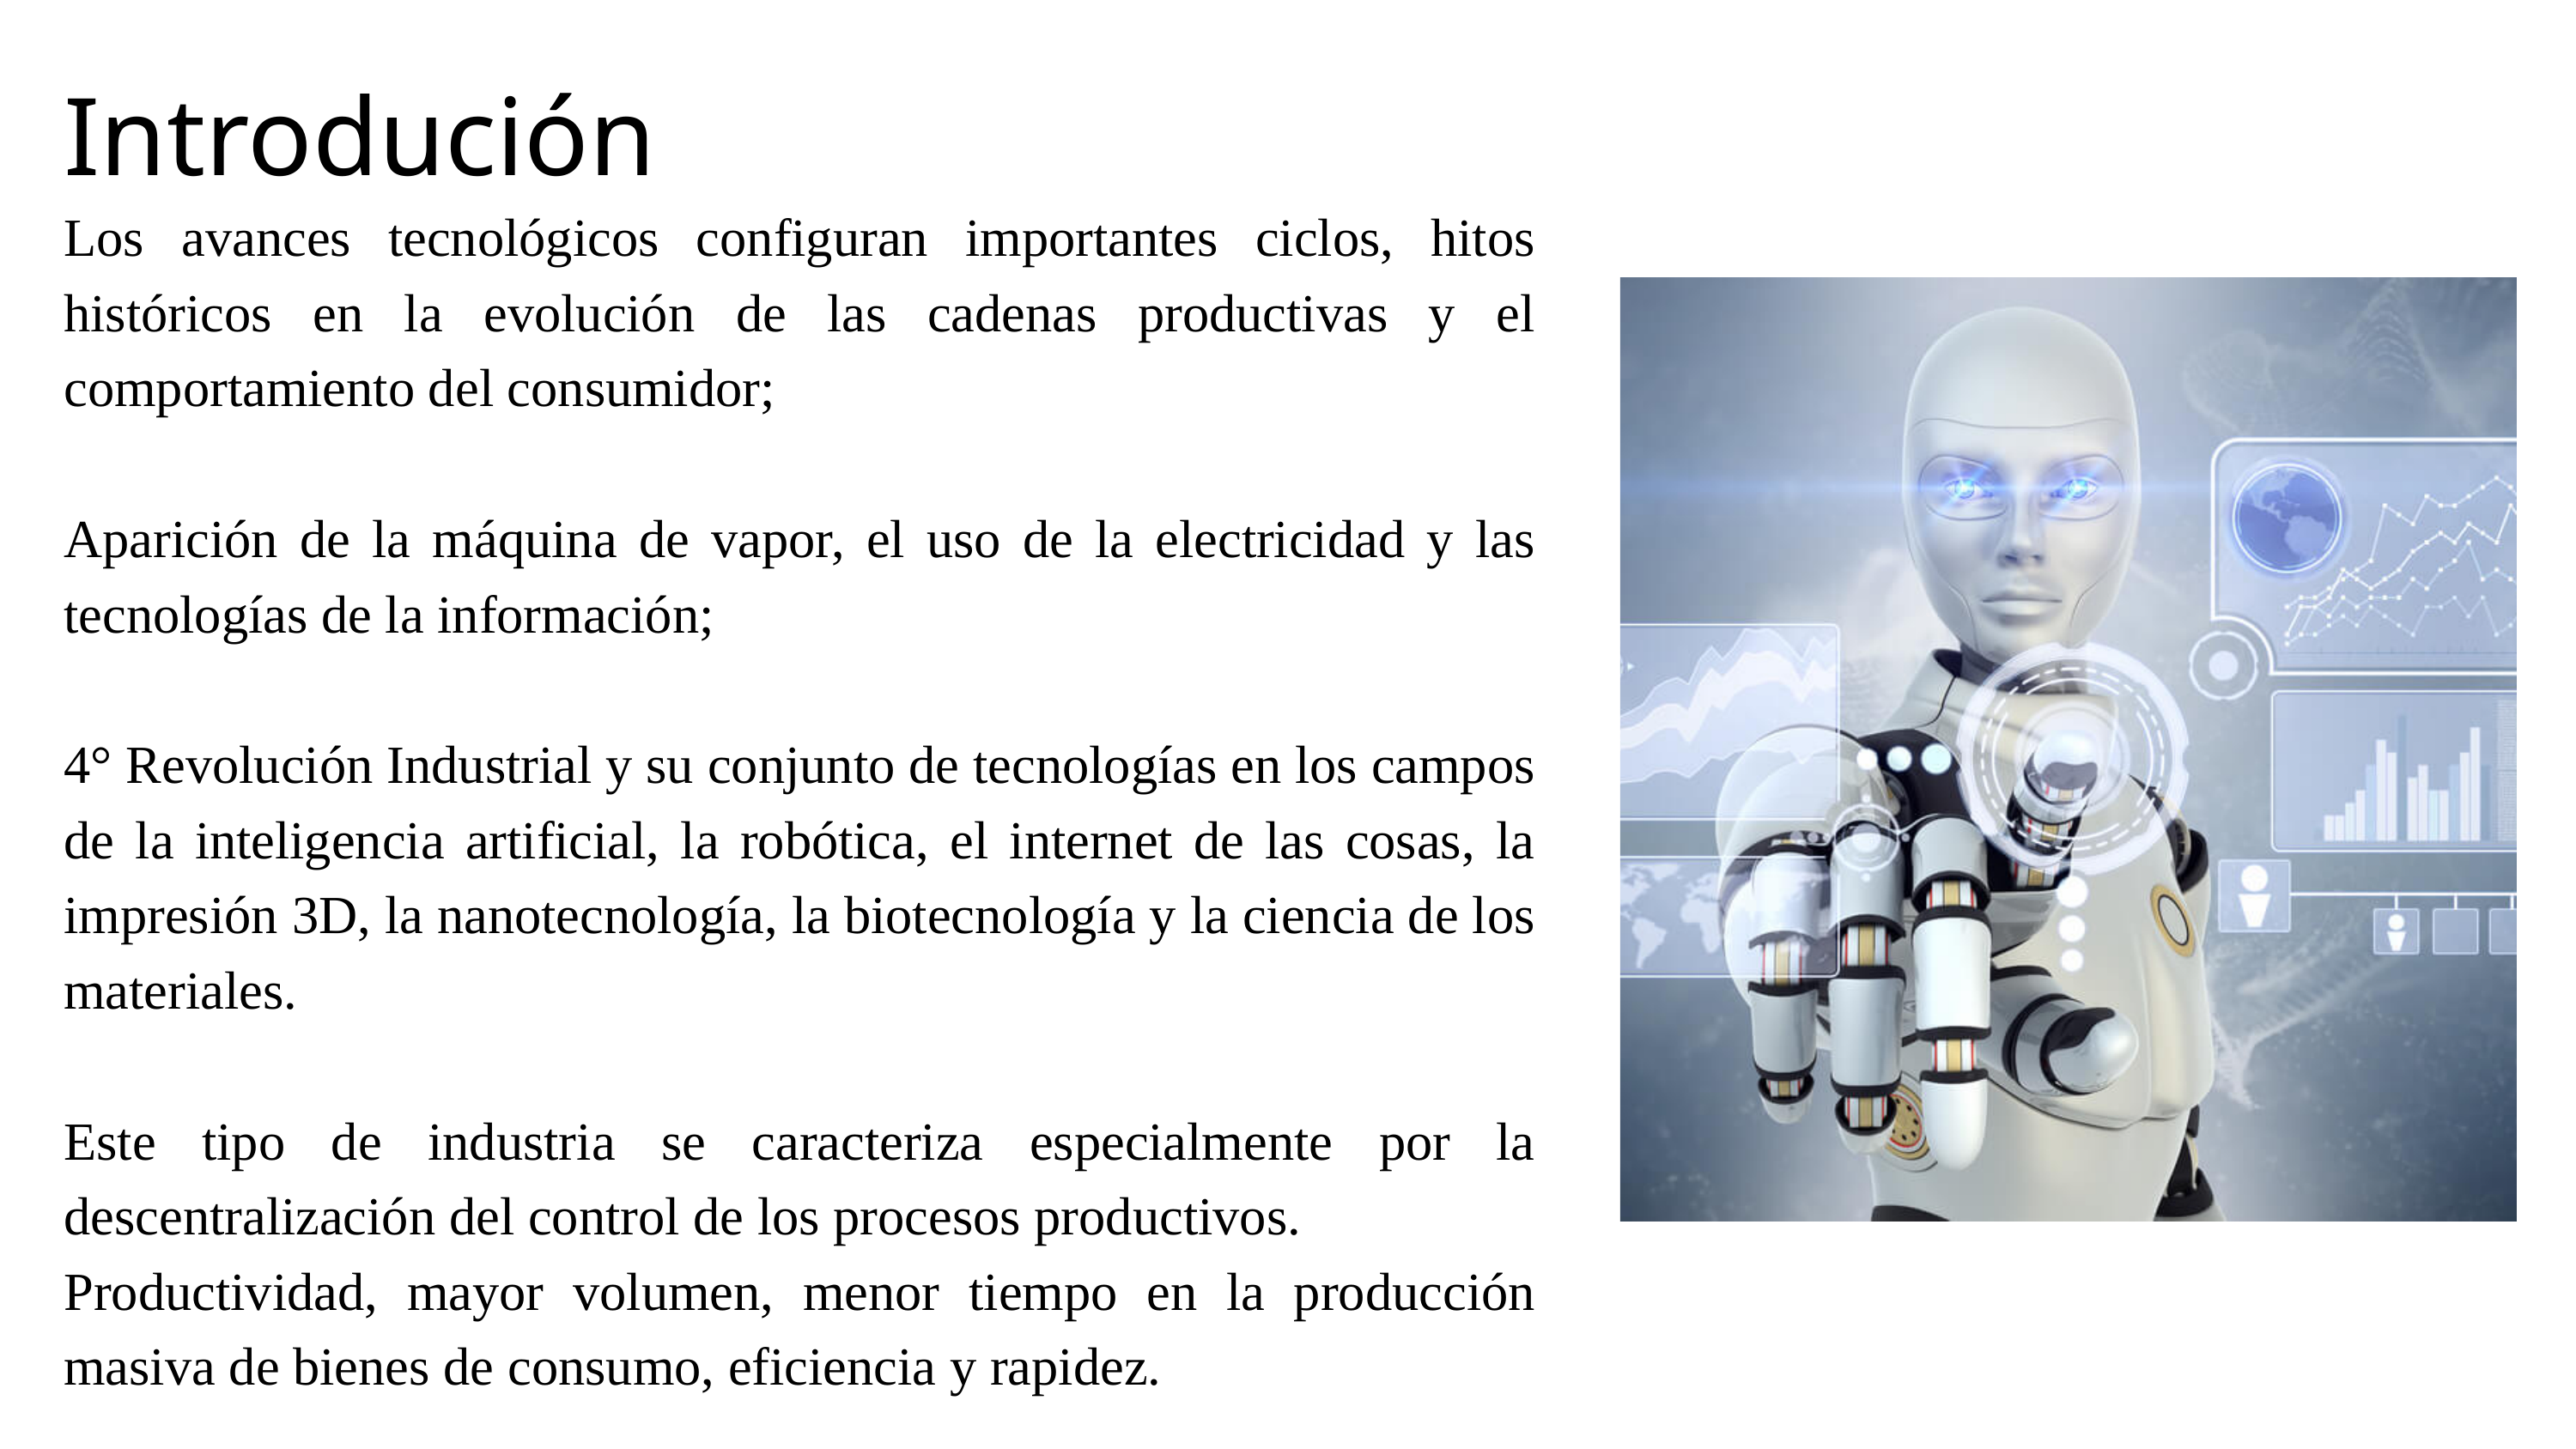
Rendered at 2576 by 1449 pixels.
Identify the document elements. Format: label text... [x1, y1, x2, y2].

text_box [1619, 277, 2517, 1222]
text_box Introdución [64, 46, 1264, 191]
text_box Los avances tecnológicos configuran importantes ciclos, hitos históricos en la evolución de las cadenas productivas y el comportamiento del consumidor; Aparición de la máquina de vapor, el uso de la electricidad y las tecnologías de la información; 4° Revolución Industrial y su conjunto de tecnologías en los campos de la inteligencia artificial, la robótica, el internet de las cosas, la impresión 3D, la nanotecnología, la biotecnología y la ciencia de los materiales. Este tipo de industria se caracteriza especialmente por la descentralización del control de los procesos productivos. Productividad, mayor volumen, menor tiempo en la producción masiva de bienes de consumo, eficiencia y rapidez. [64, 191, 1537, 1449]
